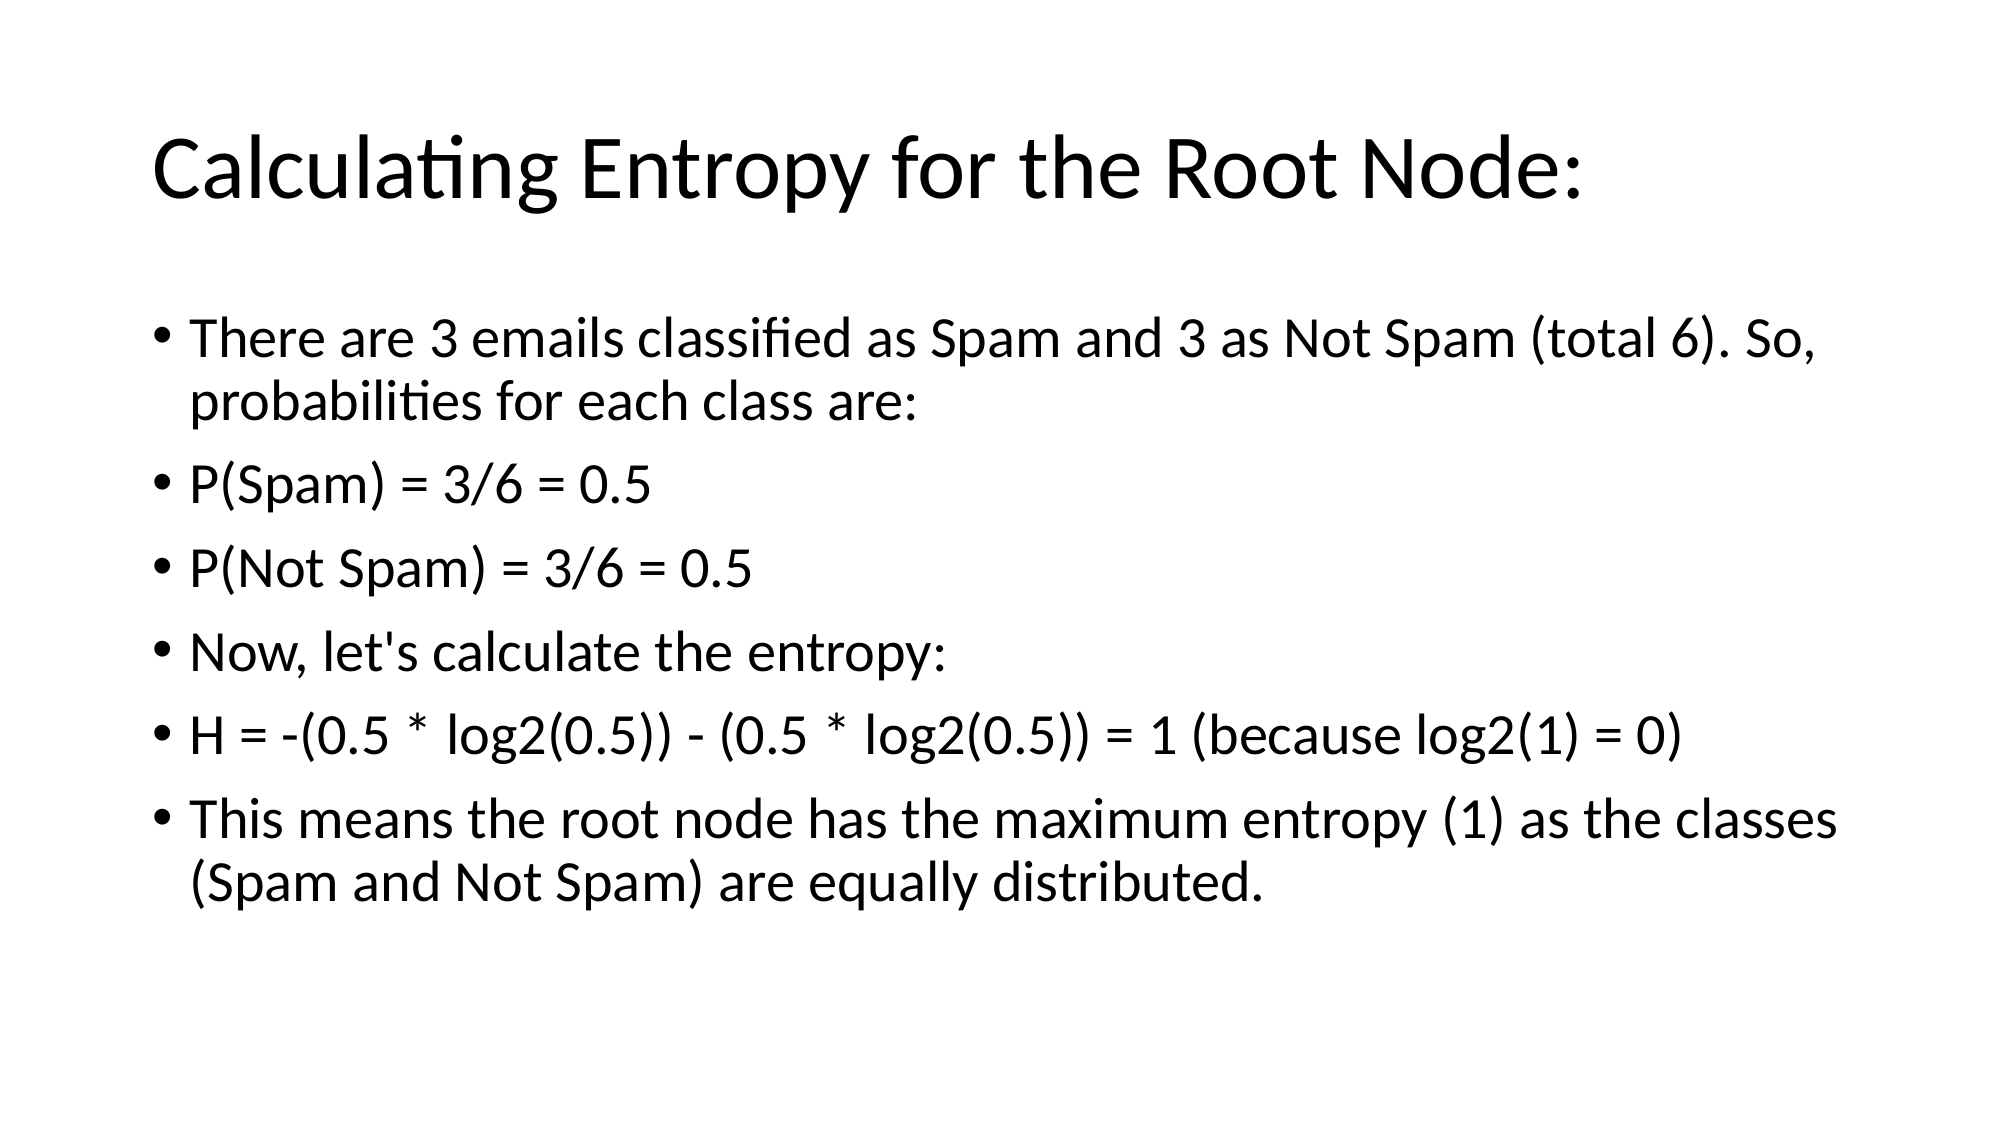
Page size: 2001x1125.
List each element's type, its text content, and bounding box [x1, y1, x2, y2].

list There are 3 emails classified as Spam and 3 as Not Spam (total 6). So, probabilities for each class are: P(Spam) = 3/6 = 0.5 P(Not Spam) = 3/6 = 0.5 Now, let's calculate the entropy: H = -(0.5 * log2(0.5)) - (0.5 * log2(0.5)) = 1 (because log2(1) = 0) This means the root node has the maximum entropy (1) as the classes (Spam and Not Spam) are equally distributed. [137, 299, 1863, 1014]
title Calculating Entropy for the Root Node: [137, 59, 1863, 278]
